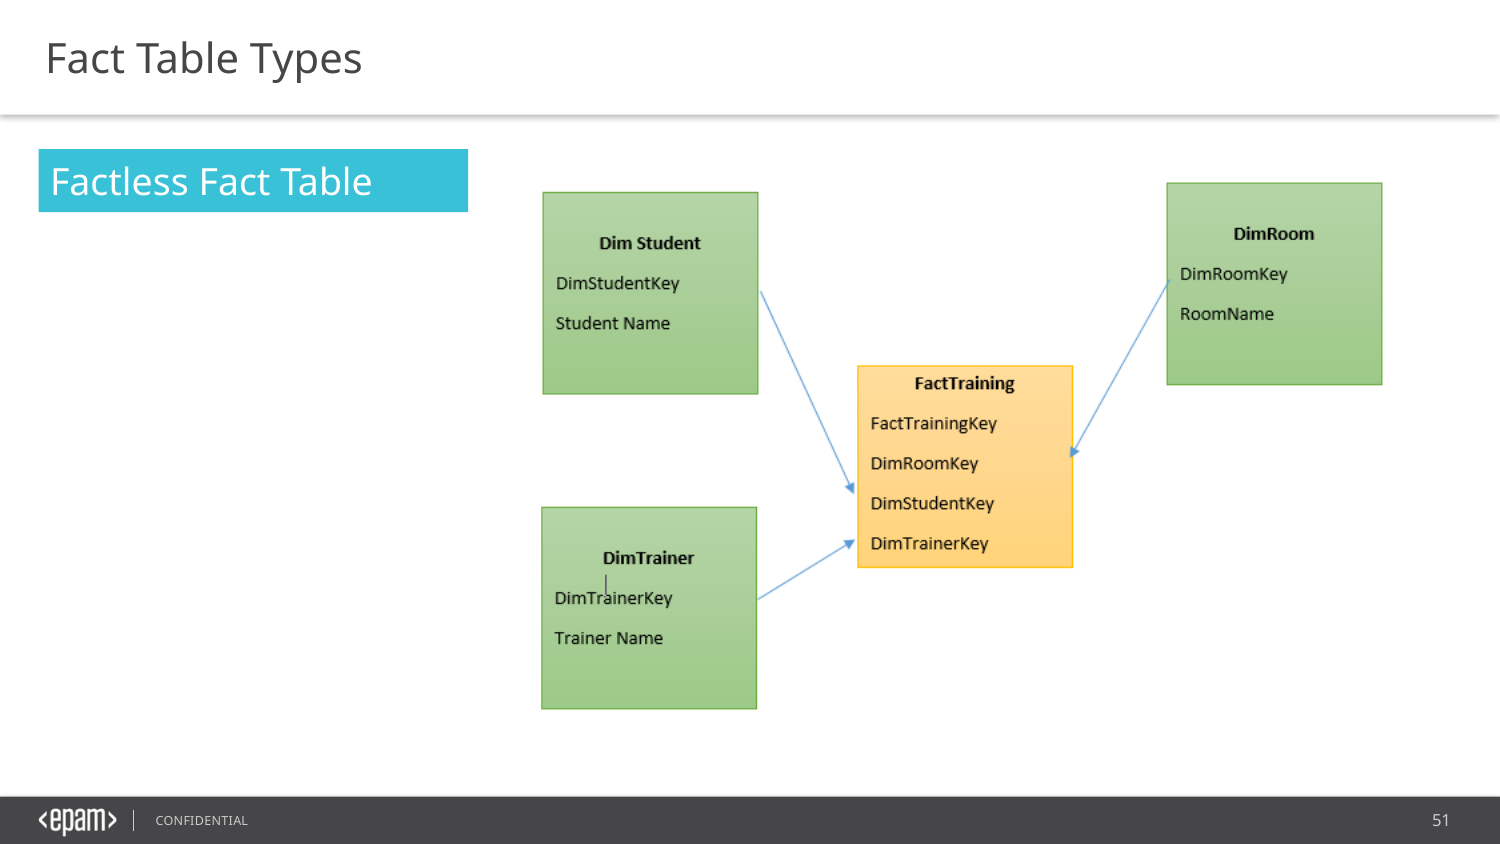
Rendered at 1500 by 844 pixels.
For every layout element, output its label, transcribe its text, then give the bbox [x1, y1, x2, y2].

picture [504, 148, 1424, 771]
text_box Factless Fact Table [38, 149, 469, 213]
picture [38, 808, 117, 837]
list Fact Table Types [0, 0, 1500, 115]
